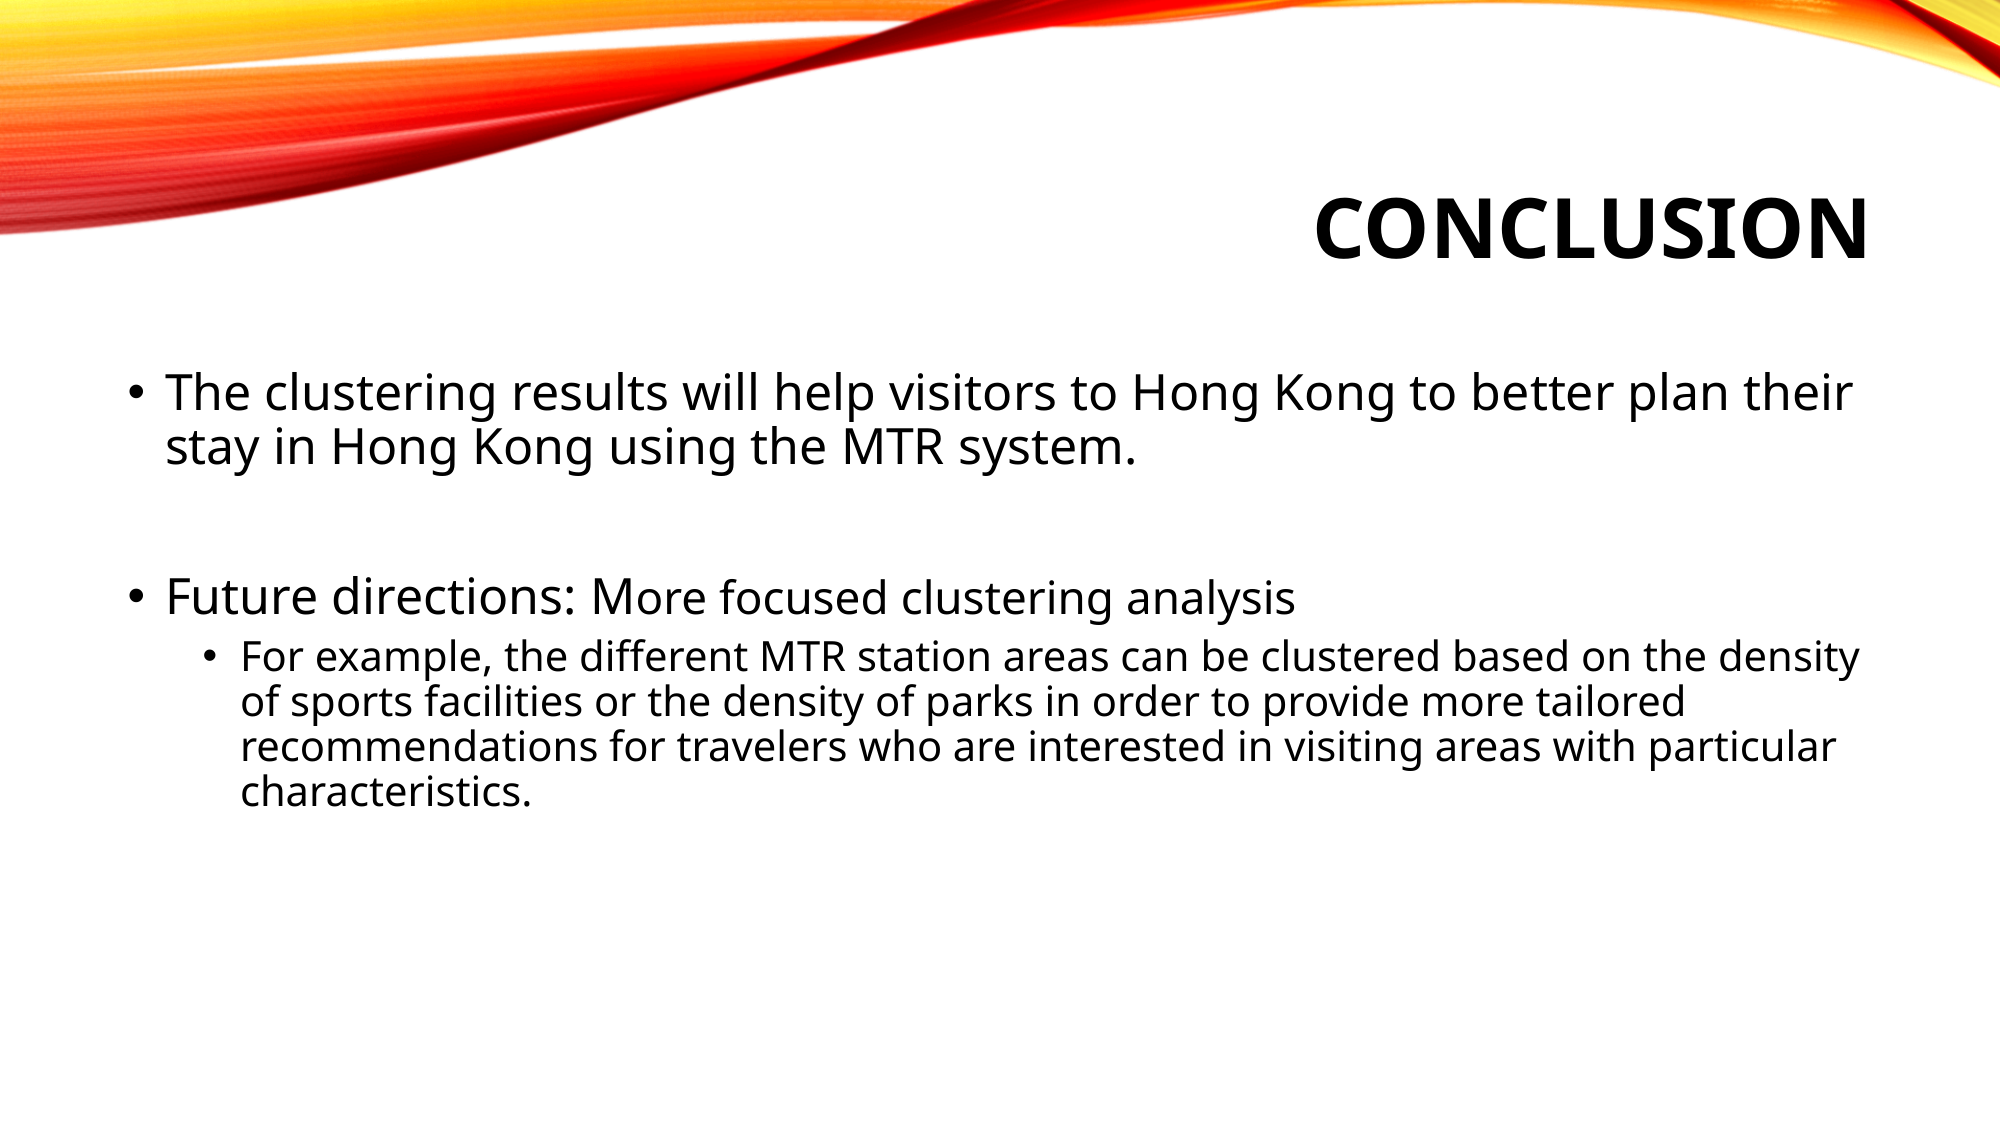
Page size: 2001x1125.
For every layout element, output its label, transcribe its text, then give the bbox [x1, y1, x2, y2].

title Conclusion [474, 125, 1888, 338]
picture [0, 0, 2000, 237]
list The clustering results will help visitors to Hong Kong to better plan their stay in Hong Kong using the MTR system. Future directions: More focused clustering analysis For example, the different MTR station areas can be clustered based on the density of sports facilities or the density of parks in order to provide more tailored recommendations for travelers who are interested in visiting areas with particular characteristics. [112, 360, 1888, 1021]
